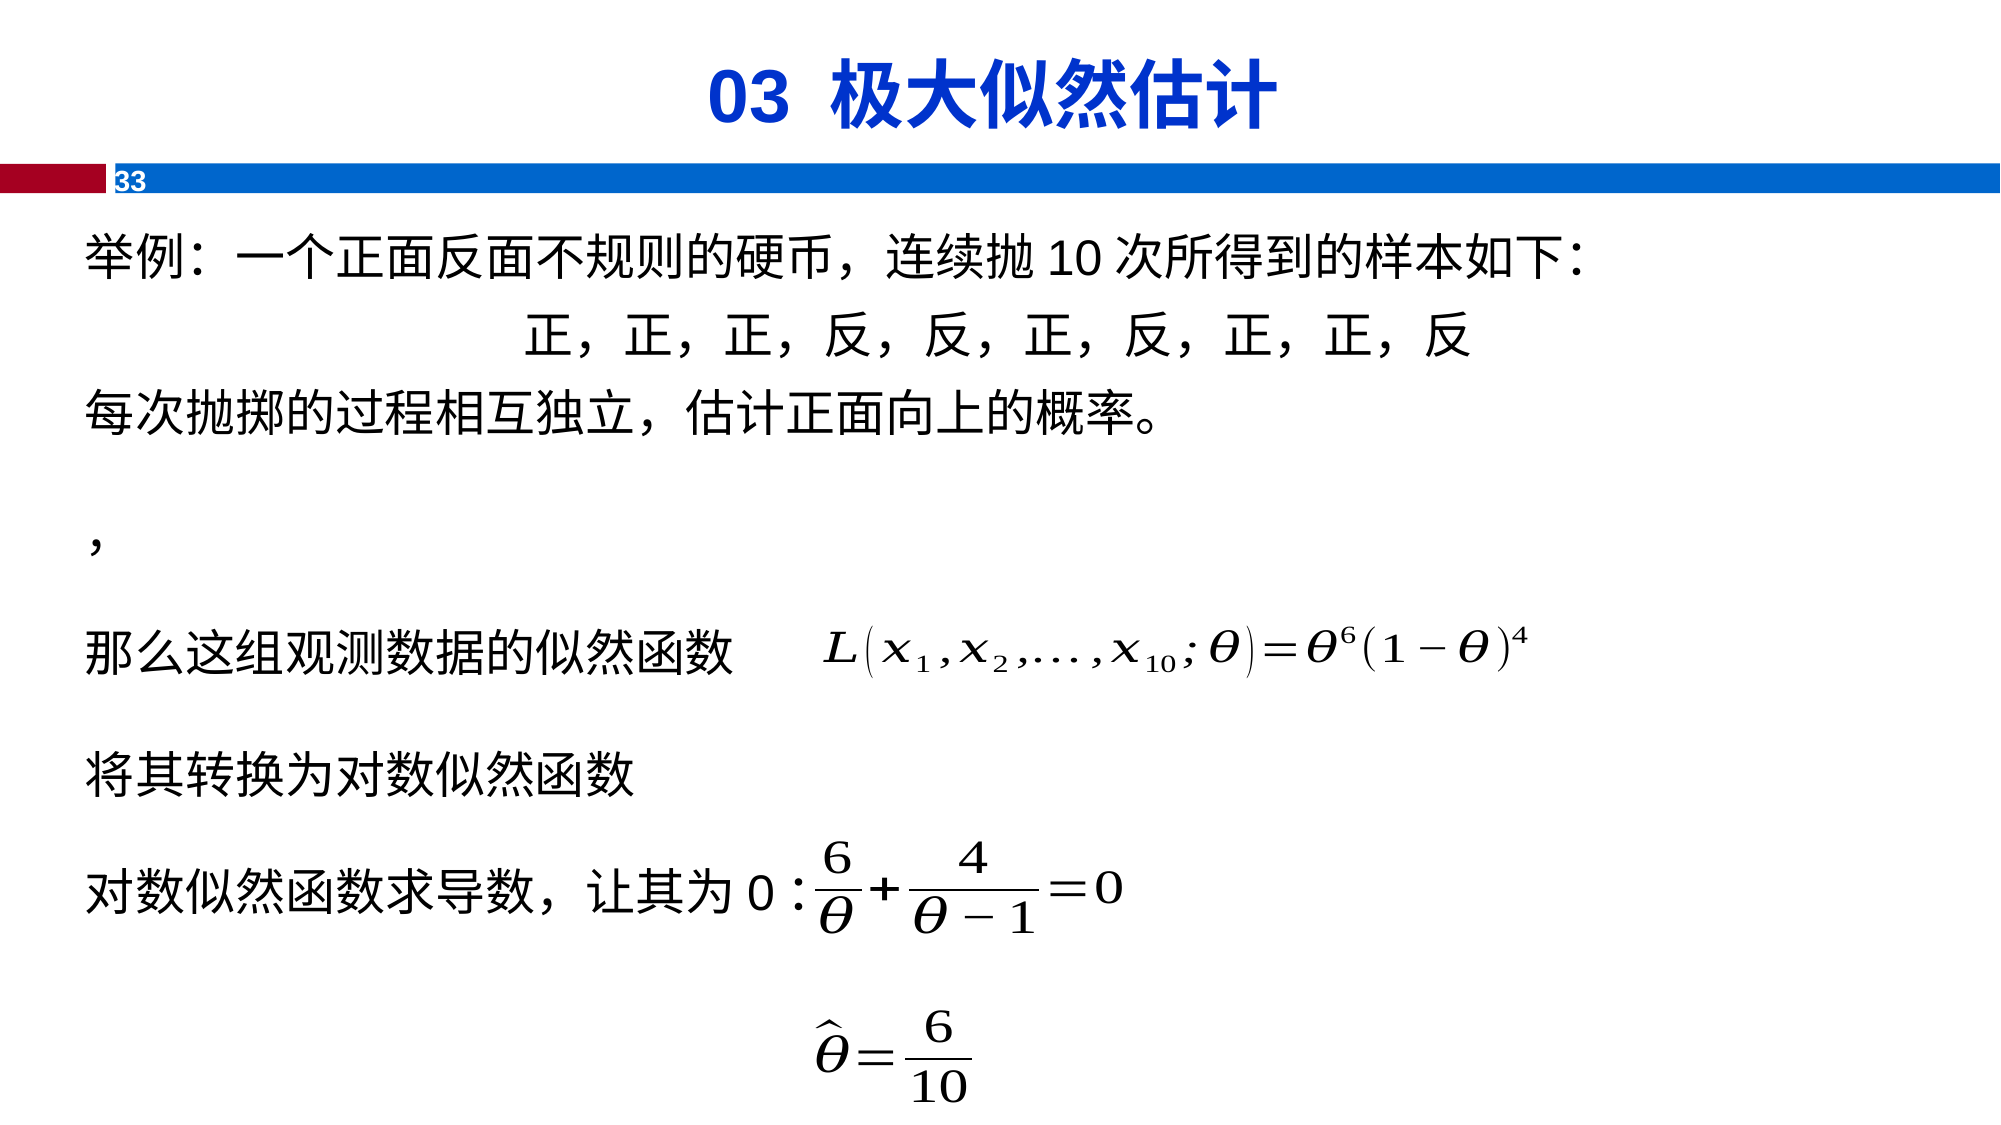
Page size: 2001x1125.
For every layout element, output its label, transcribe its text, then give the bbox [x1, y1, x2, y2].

text_box 将其转换为对数似然函数 [70, 735, 1071, 811]
title 03 极大似然估计 [48, 36, 1939, 148]
text_box 对数似然函数求导数，让其为0： [70, 853, 1071, 929]
